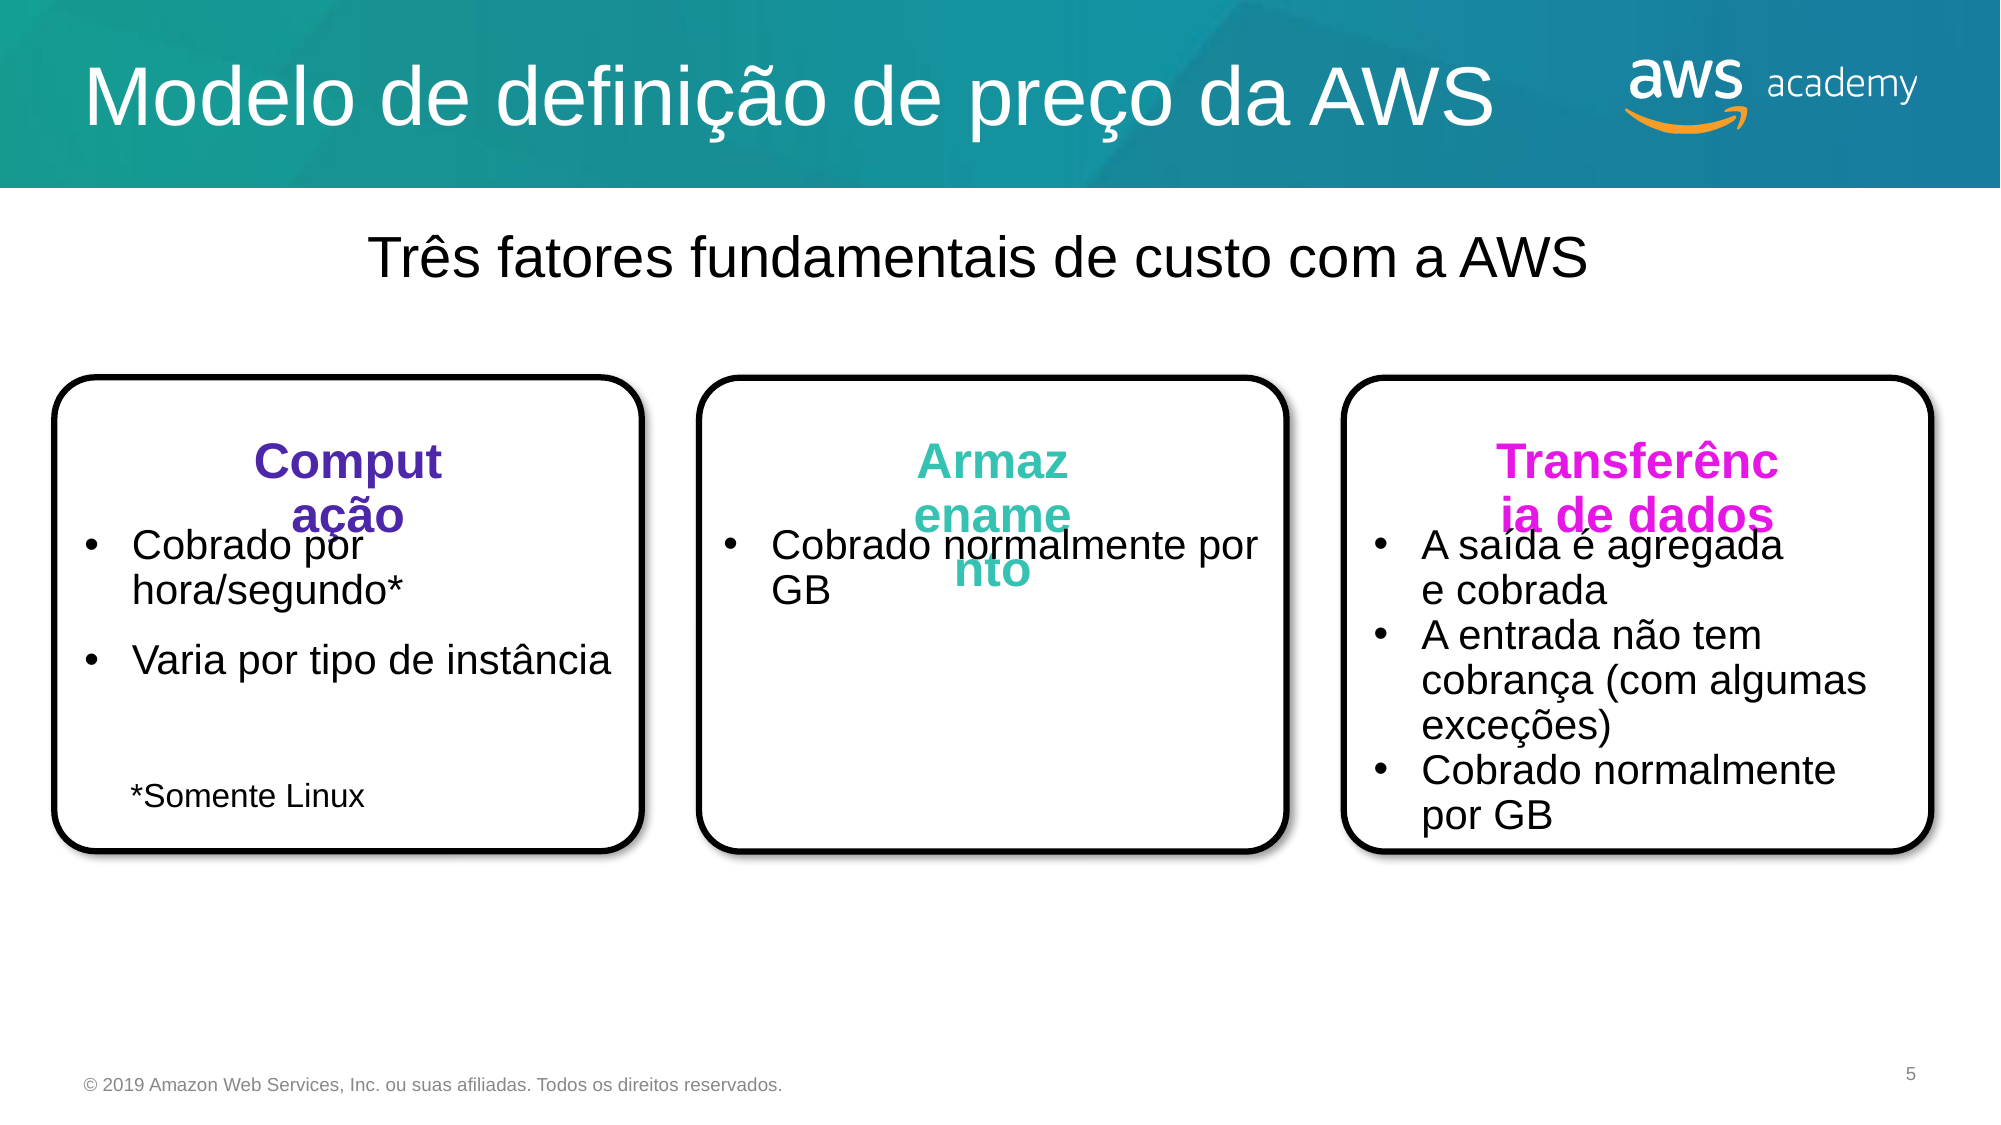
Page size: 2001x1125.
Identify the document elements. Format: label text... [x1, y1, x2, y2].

slide_number 5 [1481, 1042, 1932, 1103]
footer © 2019 Amazon Web Services, Inc. ou suas afiliadas. Todos os direitos reservados. [68, 1042, 951, 1125]
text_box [54, 377, 1932, 867]
title Modelo de definição de preço da AWS [68, 59, 1551, 138]
list Três fatores fundamentais de custo com a AWS [187, 219, 1771, 298]
picture [0, 0, 2000, 188]
